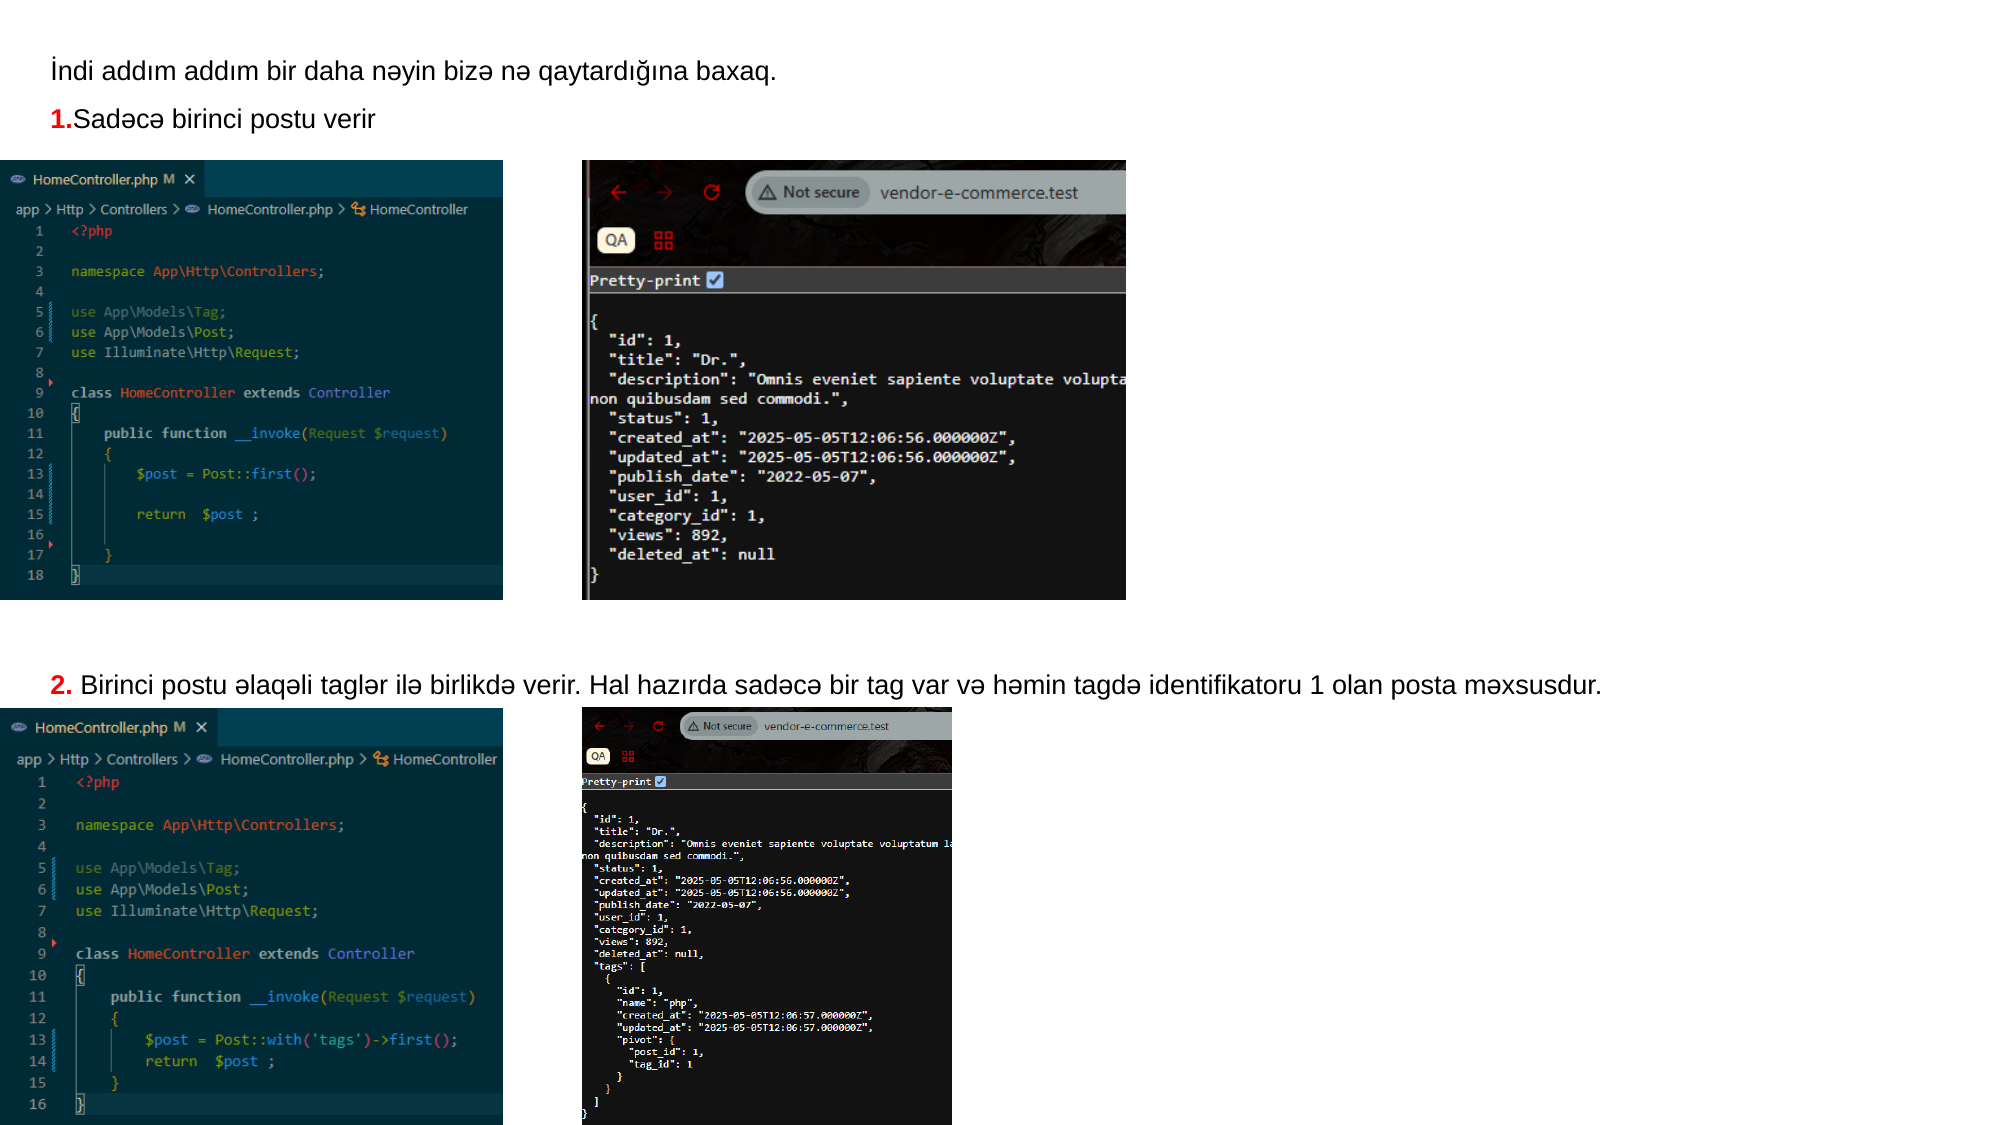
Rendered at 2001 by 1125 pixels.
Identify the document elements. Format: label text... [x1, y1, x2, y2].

picture [19, 757, 28, 767]
picture [173, 887, 179, 894]
picture [11, 175, 25, 183]
picture [375, 428, 381, 440]
picture [31, 1099, 36, 1109]
picture [135, 328, 148, 336]
picture [380, 391, 390, 397]
picture [112, 885, 132, 897]
picture [124, 205, 132, 214]
picture [143, 885, 157, 895]
picture [285, 204, 296, 214]
picture [190, 819, 201, 831]
picture [179, 266, 184, 276]
picture [209, 205, 221, 214]
picture [260, 951, 267, 958]
picture [109, 269, 132, 279]
picture [216, 431, 226, 437]
picture [154, 267, 177, 279]
picture [140, 725, 149, 736]
picture [226, 906, 231, 915]
picture [435, 1037, 439, 1048]
picture [418, 756, 436, 764]
picture [182, 907, 187, 915]
picture [386, 207, 402, 214]
picture [113, 823, 144, 833]
picture [290, 388, 296, 397]
picture [286, 948, 317, 958]
picture [224, 207, 232, 214]
picture [141, 204, 153, 214]
picture [302, 428, 306, 441]
picture [172, 1059, 196, 1066]
picture [91, 723, 117, 732]
picture [43, 723, 79, 732]
picture [106, 229, 111, 238]
picture [124, 757, 132, 764]
picture [162, 391, 177, 397]
picture [207, 885, 218, 894]
picture [271, 431, 278, 437]
picture [190, 949, 196, 958]
picture [105, 308, 115, 319]
picture [236, 348, 279, 360]
picture [40, 949, 46, 957]
picture [160, 884, 170, 894]
picture [110, 174, 129, 184]
picture [146, 823, 152, 830]
picture [361, 754, 366, 764]
picture [134, 388, 160, 397]
picture [364, 951, 380, 958]
picture [398, 991, 405, 1003]
picture [449, 755, 466, 764]
picture [118, 330, 128, 339]
picture [272, 206, 281, 214]
picture [310, 429, 349, 441]
picture [303, 754, 311, 764]
picture [216, 865, 232, 876]
picture [311, 823, 327, 830]
picture [148, 722, 165, 736]
picture [245, 906, 300, 919]
picture [305, 1035, 309, 1048]
picture [135, 350, 144, 356]
picture [326, 754, 353, 767]
picture [131, 428, 135, 438]
picture [250, 823, 266, 830]
picture [134, 949, 170, 958]
picture [86, 887, 101, 894]
picture [138, 468, 147, 481]
picture [162, 512, 185, 519]
picture [221, 350, 226, 359]
picture [270, 391, 287, 397]
picture [125, 866, 131, 875]
picture [89, 776, 109, 790]
picture [39, 1057, 45, 1065]
picture [143, 908, 153, 915]
picture [211, 269, 217, 279]
picture [382, 1036, 387, 1044]
picture [192, 267, 198, 276]
picture [172, 951, 188, 958]
picture [199, 951, 214, 958]
picture [423, 205, 434, 214]
picture [76, 1094, 503, 1114]
picture [229, 755, 235, 764]
picture [321, 991, 325, 1004]
picture [29, 429, 34, 438]
picture [303, 906, 309, 915]
picture [168, 862, 174, 872]
picture [49, 754, 55, 764]
picture [234, 819, 240, 831]
picture [31, 757, 41, 767]
picture [164, 174, 174, 183]
picture [37, 287, 42, 296]
picture [267, 1038, 275, 1044]
picture [150, 754, 176, 764]
picture [337, 951, 353, 958]
picture [138, 269, 144, 276]
picture [404, 951, 414, 958]
picture [156, 207, 163, 214]
picture [146, 1059, 162, 1066]
picture [21, 207, 26, 217]
picture [304, 992, 310, 1001]
picture [112, 1077, 117, 1091]
picture [437, 207, 444, 214]
picture [164, 908, 170, 915]
text_box İndi addım addım bir daha nəyin bizə nə qaytardığına baxaq. 1.Sadəcə birinci postu verir 2. Birinci postu əlaqəli taglər ilə birlikdə verir. Hal hazırda sadəcə bir tag var və həmin tagdə identifikatoru 1 olan posta məxsusdur. [35, 29, 1965, 708]
picture [224, 994, 240, 1001]
picture [57, 205, 65, 214]
picture [296, 819, 300, 830]
picture [131, 755, 146, 764]
picture [174, 991, 179, 1001]
picture [39, 777, 45, 787]
picture [132, 174, 157, 187]
picture [343, 391, 352, 397]
picture [217, 907, 222, 915]
picture [398, 951, 404, 958]
picture [85, 330, 95, 336]
picture [76, 865, 83, 872]
picture [195, 328, 205, 336]
picture [126, 388, 131, 397]
picture [36, 409, 43, 417]
picture [12, 723, 27, 731]
picture [117, 722, 139, 732]
picture [76, 965, 84, 985]
picture [186, 175, 194, 183]
picture [72, 269, 78, 276]
picture [122, 310, 128, 319]
picture [83, 225, 103, 238]
picture [90, 865, 101, 872]
picture [90, 908, 101, 915]
picture [205, 428, 209, 438]
picture [293, 269, 312, 276]
picture [37, 490, 42, 498]
picture [112, 991, 136, 1004]
picture [261, 269, 276, 276]
picture [479, 754, 496, 764]
picture [186, 205, 199, 213]
picture [238, 756, 263, 764]
picture [234, 908, 240, 918]
picture [289, 755, 294, 764]
picture [76, 823, 114, 830]
picture [187, 391, 202, 397]
picture [29, 207, 39, 217]
picture [146, 1034, 156, 1047]
picture [171, 431, 190, 438]
picture [382, 992, 387, 1001]
picture [138, 512, 153, 519]
picture [373, 751, 388, 766]
picture [182, 994, 204, 1001]
picture [221, 887, 231, 894]
picture [277, 823, 293, 830]
picture [111, 863, 122, 875]
picture [278, 949, 283, 958]
picture [216, 1055, 235, 1069]
picture [444, 1034, 448, 1045]
picture [85, 175, 97, 184]
picture [142, 863, 157, 873]
picture [236, 269, 250, 276]
picture [165, 1057, 170, 1066]
picture [217, 820, 231, 833]
picture [204, 469, 218, 478]
picture [163, 820, 188, 833]
picture [221, 266, 226, 277]
picture [305, 819, 309, 830]
picture [198, 723, 206, 731]
picture [204, 820, 213, 830]
picture [442, 428, 446, 441]
picture [233, 951, 249, 958]
picture [447, 204, 451, 214]
picture [72, 350, 78, 357]
picture [356, 949, 361, 958]
picture [72, 403, 79, 423]
picture [94, 951, 101, 958]
picture [69, 176, 74, 184]
picture [314, 757, 323, 764]
picture [40, 175, 65, 184]
picture [269, 820, 274, 830]
picture [221, 1035, 236, 1044]
picture [76, 908, 83, 915]
picture [204, 509, 214, 521]
picture [112, 780, 118, 790]
picture [73, 205, 82, 217]
picture [46, 204, 51, 214]
picture [220, 391, 234, 397]
picture [241, 820, 247, 830]
picture [454, 204, 459, 214]
picture [40, 842, 45, 851]
picture [351, 202, 365, 216]
picture [582, 707, 952, 1125]
picture [113, 1012, 118, 1026]
picture [151, 307, 164, 316]
picture [81, 269, 98, 276]
picture [582, 160, 1126, 600]
picture [134, 308, 147, 317]
picture [195, 307, 201, 316]
picture [77, 755, 89, 767]
picture [72, 565, 503, 585]
picture [307, 205, 332, 217]
picture [85, 310, 95, 316]
picture [76, 951, 83, 958]
picture [287, 995, 296, 1001]
picture [329, 992, 371, 1005]
picture [76, 887, 83, 894]
picture [470, 991, 474, 1005]
picture [105, 428, 128, 441]
picture [269, 951, 275, 958]
picture [204, 310, 218, 319]
picture [174, 722, 185, 731]
picture [197, 755, 212, 763]
